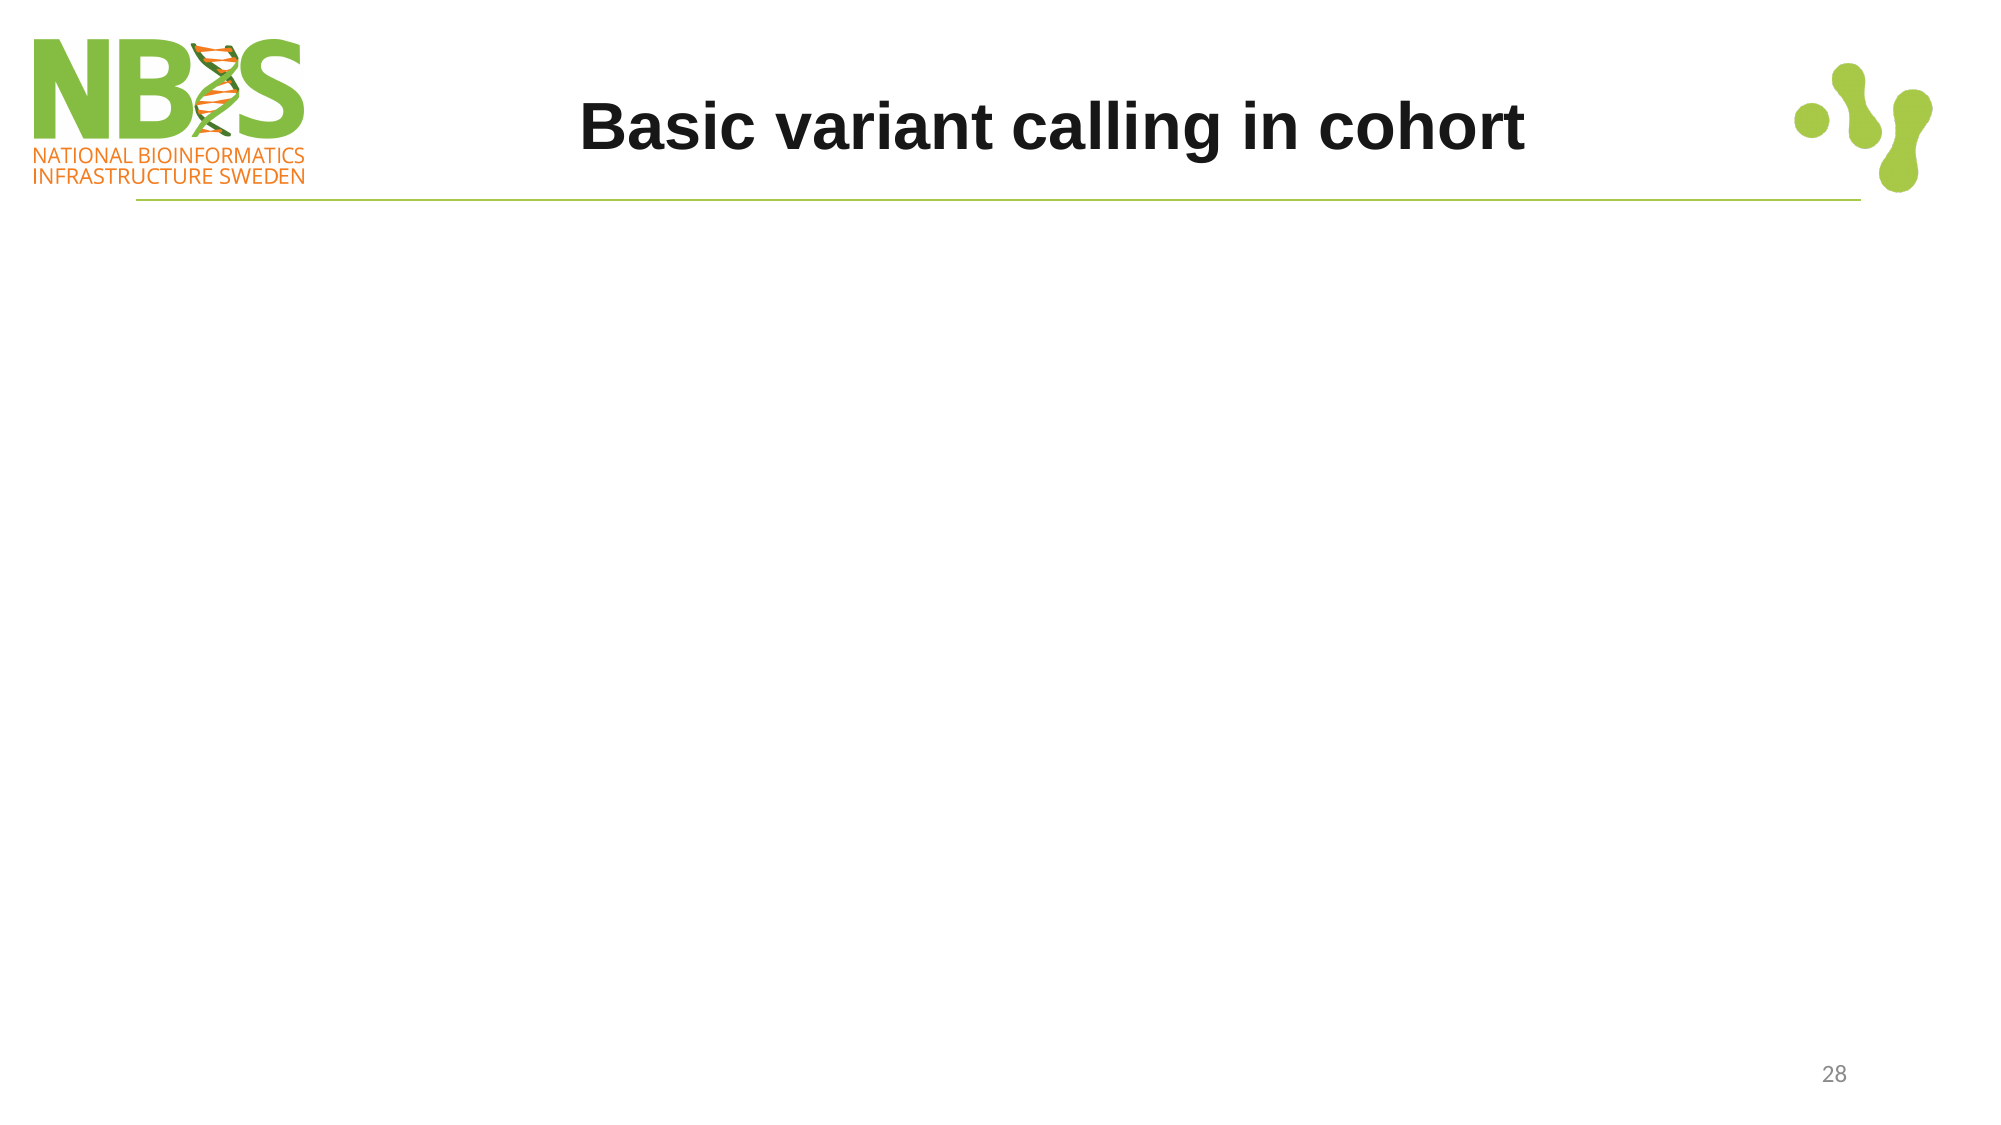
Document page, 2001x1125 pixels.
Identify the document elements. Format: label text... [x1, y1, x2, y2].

slide_number 28 [1412, 1042, 1863, 1103]
picture [34, 39, 304, 184]
picture [1790, 59, 1935, 196]
title Basic variant calling in cohort [404, 59, 1703, 197]
